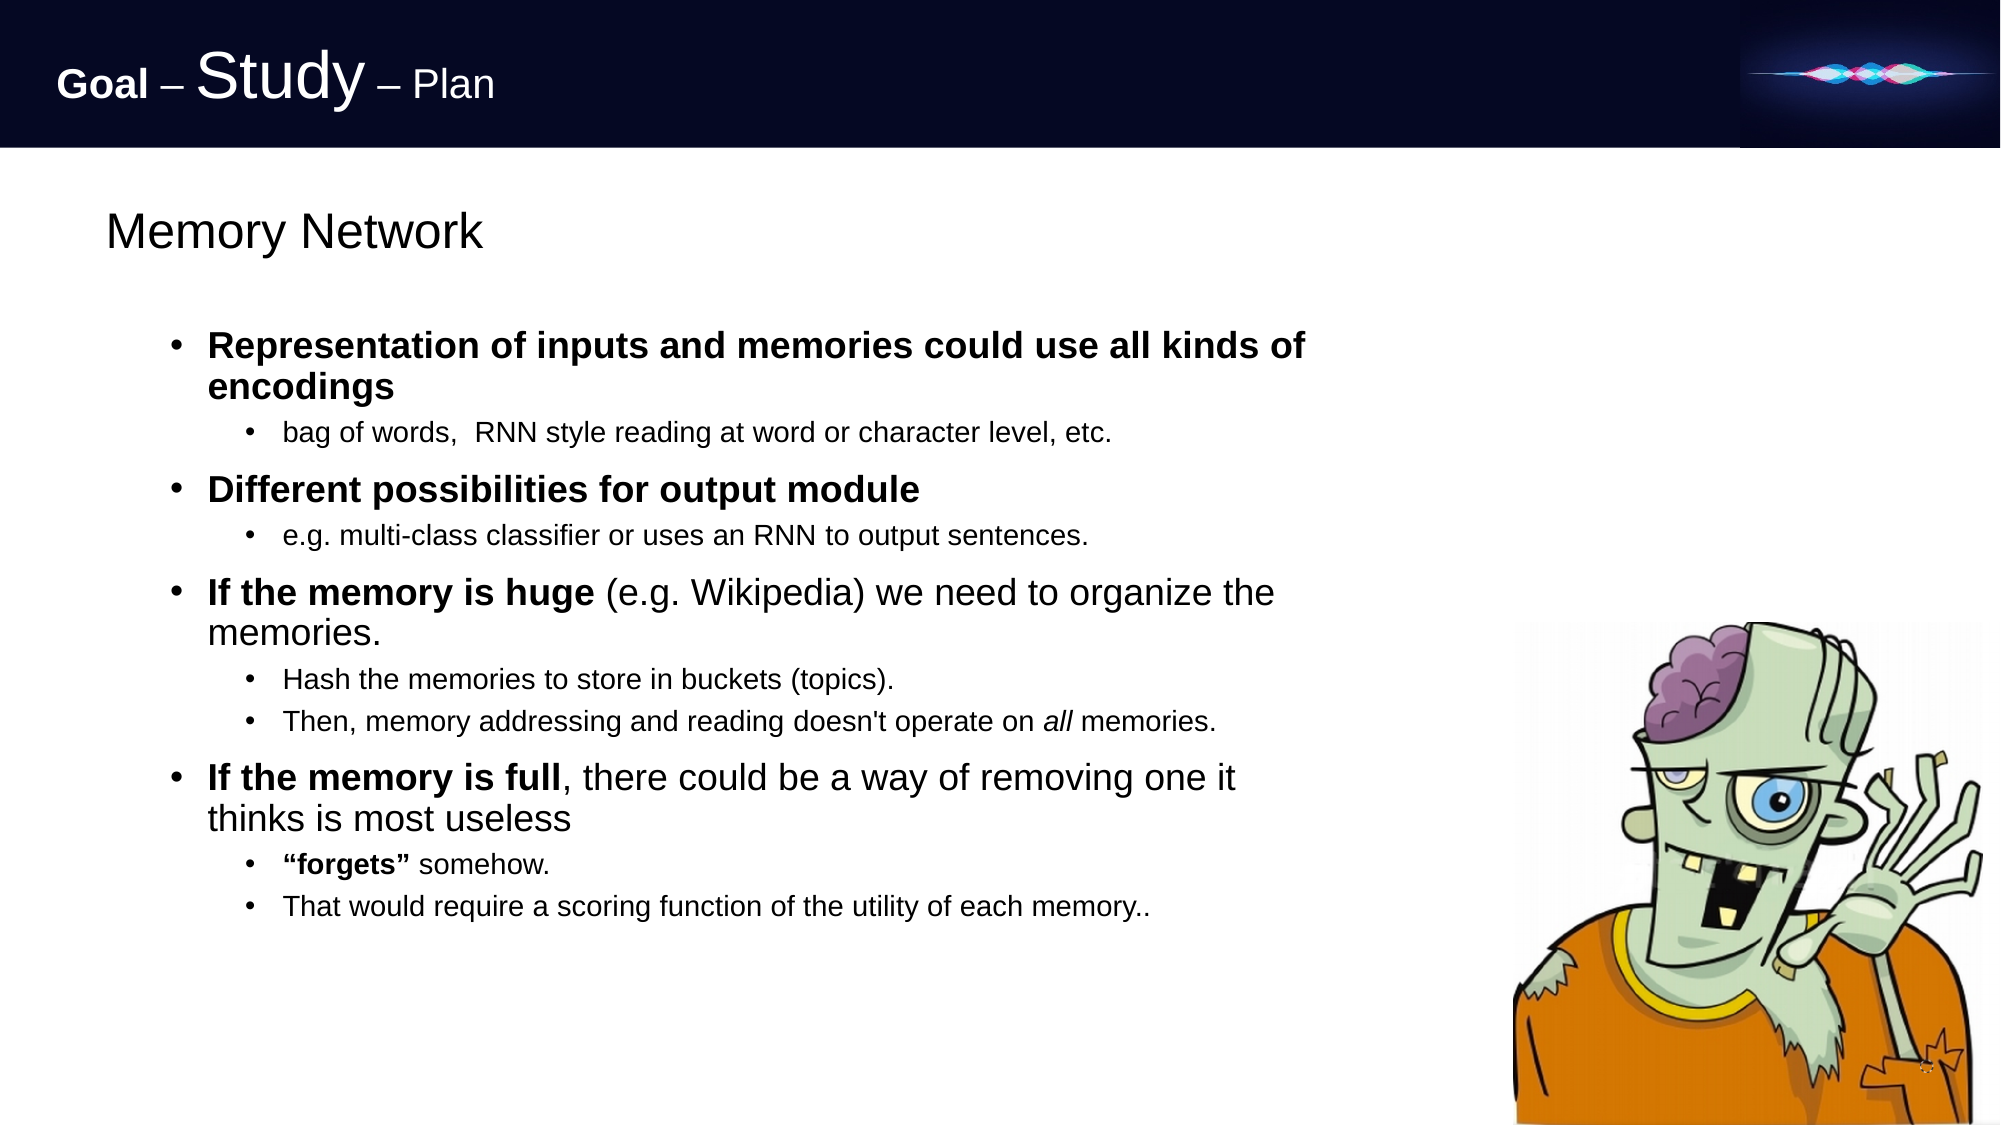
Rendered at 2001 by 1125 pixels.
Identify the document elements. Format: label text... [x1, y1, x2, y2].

text_box Representation of inputs and memories could use all kinds of encodings bag of words, RNN style reading at word or character level, etc. Different possibilities for output module e.g. multi-class classifier or uses an RNN to output sentences. If the memory is huge (e.g. Wikipedia) we need to organize the memories. Hash the memories to store in buckets (topics). Then, memory addressing and reading doesn't operate on all memories. If the memory is full, there could be a way of removing one it thinks is most useless “forgets” somehow. That would require a scoring function of the utility of each memory.. [155, 318, 1347, 1076]
text_box Goal – Study – Plan [41, 24, 960, 120]
picture [1741, 0, 2001, 148]
picture [1513, 622, 2000, 1125]
text_box Memory Network [90, 190, 499, 266]
